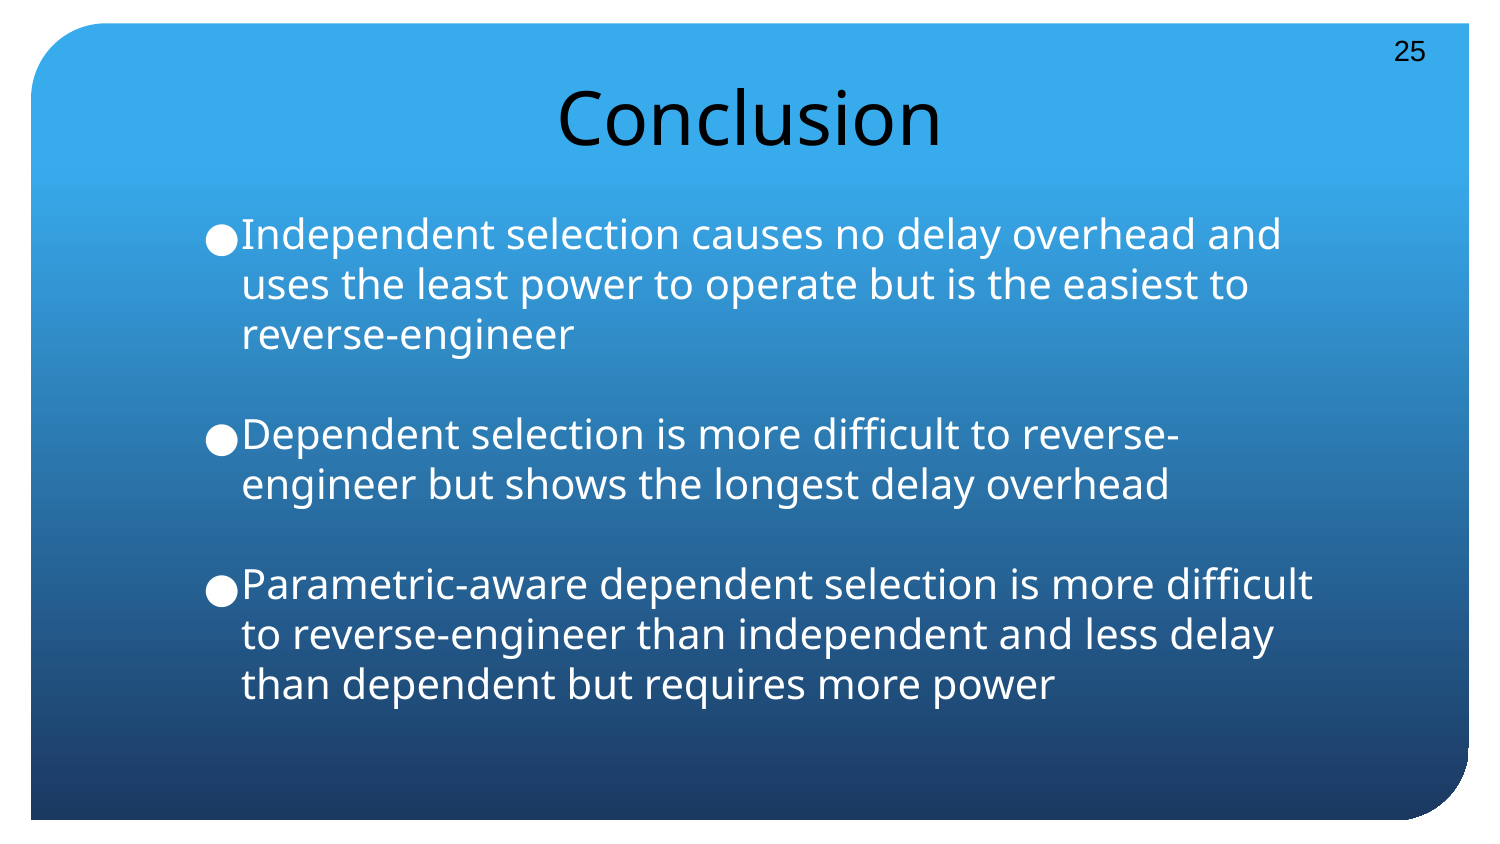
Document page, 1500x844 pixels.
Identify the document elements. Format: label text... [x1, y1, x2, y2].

slide_number ‹#› [1378, 27, 1460, 72]
list Independent selection causes no delay overhead and uses the least power to operate but is the easiest to reverse-engineer Dependent selection is more difficult to reverse-engineer but shows the longest delay overhead Parametric-aware dependent selection is more difficult to reverse-engineer than independent and less delay than dependent but requires more power [150, 192, 1349, 765]
title Conclusion [127, 46, 1372, 176]
